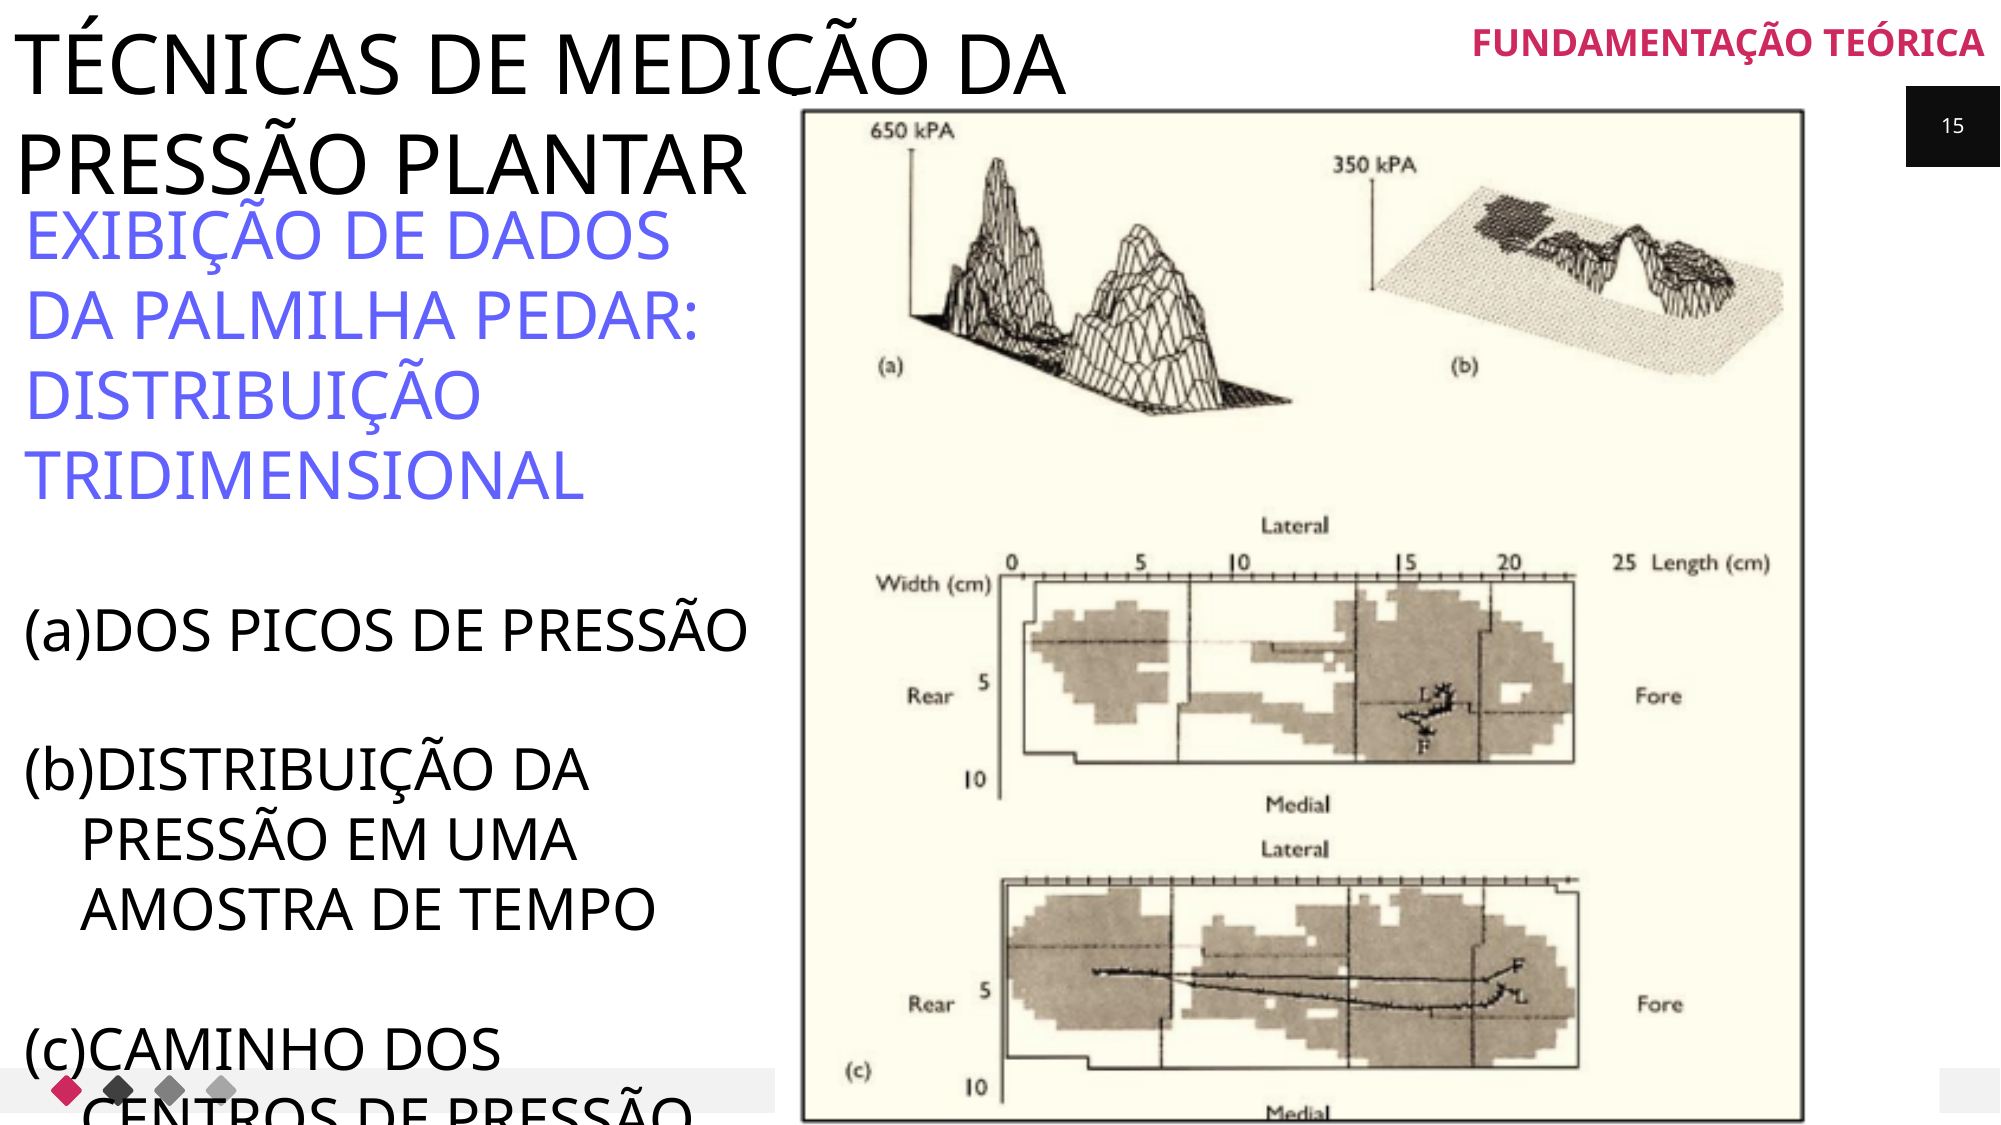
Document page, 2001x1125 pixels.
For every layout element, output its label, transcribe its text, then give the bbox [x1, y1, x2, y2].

text_box EXIBIÇÃO DE DADOS DA PALMILHA PEDAR: DISTRIBUIÇÃO TRIDIMENSIONAL DOS PICOS DE PRESSÃO DISTRIBUIÇÃO DA PRESSÃO EM UMA AMOSTRA DE TEMPO CAMINHO DOS CENTROS DE PRESSÃO [9, 185, 775, 1125]
picture [775, 96, 1830, 1125]
text_box FUNDAMENTAÇÃO TEÓRICA [1395, 11, 2000, 72]
slide_number 15 [1915, 96, 1991, 157]
text_box TÉCNICAS DE MEDIÇÃO DA PRESSÃO PLANTAR [0, 3, 1395, 219]
